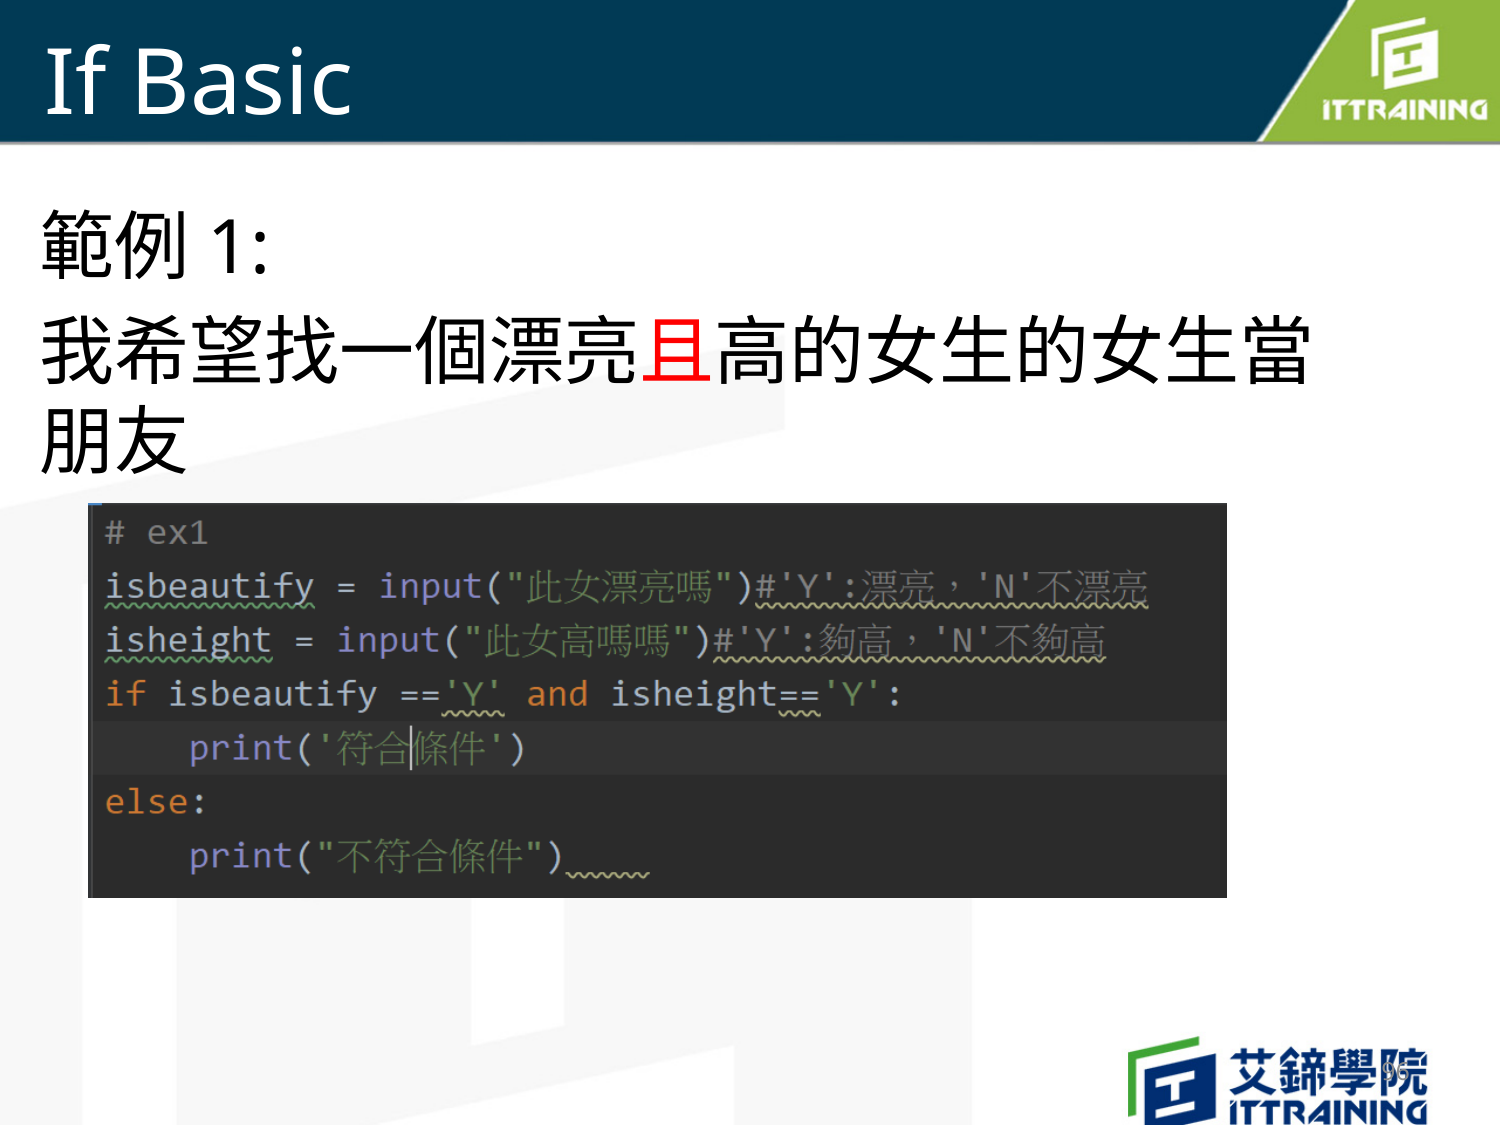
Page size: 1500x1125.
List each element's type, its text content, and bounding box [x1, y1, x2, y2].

list 範例1: 我希望找一個漂亮且高的女生的女生當朋友 [24, 191, 1375, 934]
slide_number 96 [1074, 1042, 1425, 1103]
picture [0, 0, 1500, 1125]
title If Basic [29, 0, 1380, 172]
